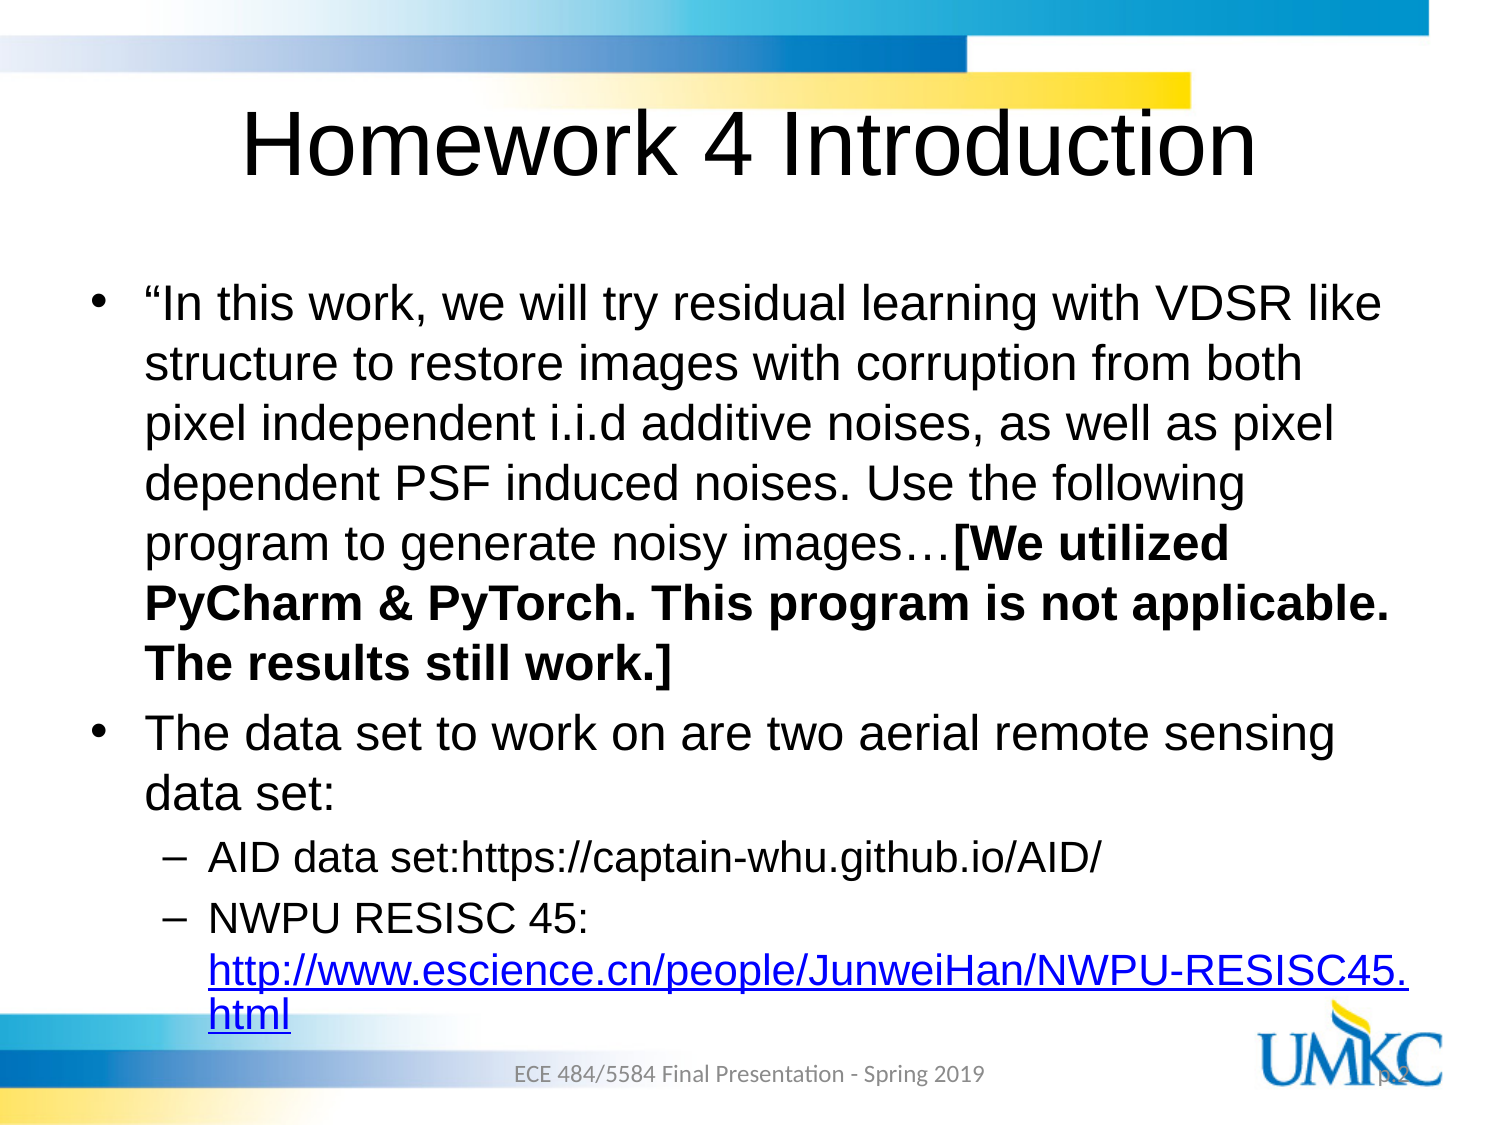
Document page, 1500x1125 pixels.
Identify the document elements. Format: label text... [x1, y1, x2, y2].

title Homework 4 Introduction [75, 45, 1425, 233]
slide_number p.2 [1074, 1042, 1425, 1103]
footer ECE 484/5584 Final Presentation - Spring 2019 [490, 1042, 1010, 1103]
list “In this work, we will try residual learning with VDSR like structure to restore images with corruption from both pixel independent i.i.d additive noises, as well as pixel dependent PSF induced noises. Use the following program to generate noisy images…[We utilized PyCharm & PyTorch. This program is not applicable. The results still work.] The data set to work on are two aerial remote sensing data set: AID data set:https://captain-whu.github.io/AID/ NWPU RESISC 45: http://www.escience.cn/people/JunweiHan/NWPU-RESISC45.html [75, 262, 1425, 1005]
picture [0, 0, 1500, 1125]
